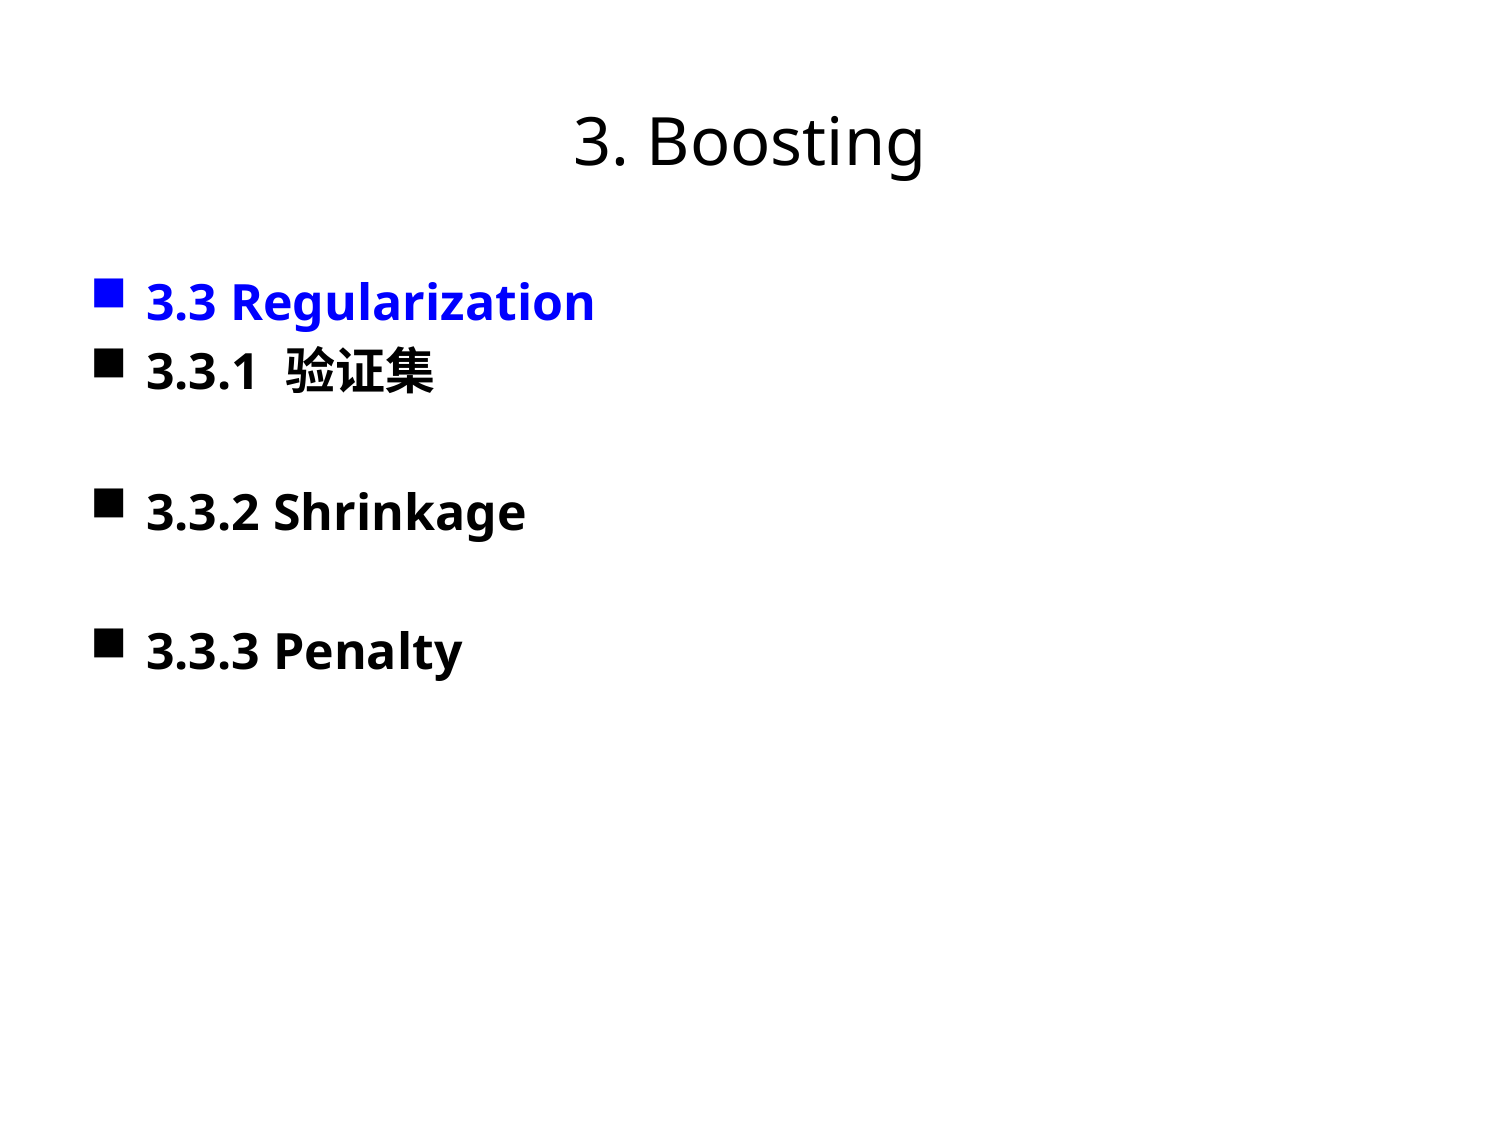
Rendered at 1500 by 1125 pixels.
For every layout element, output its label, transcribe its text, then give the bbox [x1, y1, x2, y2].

list 3.3 Regularization 3.3.1 验证集 3.3.2 Shrinkage 3.3.3 Penalty [75, 262, 1425, 1005]
title 3. Boosting [75, 45, 1425, 233]
